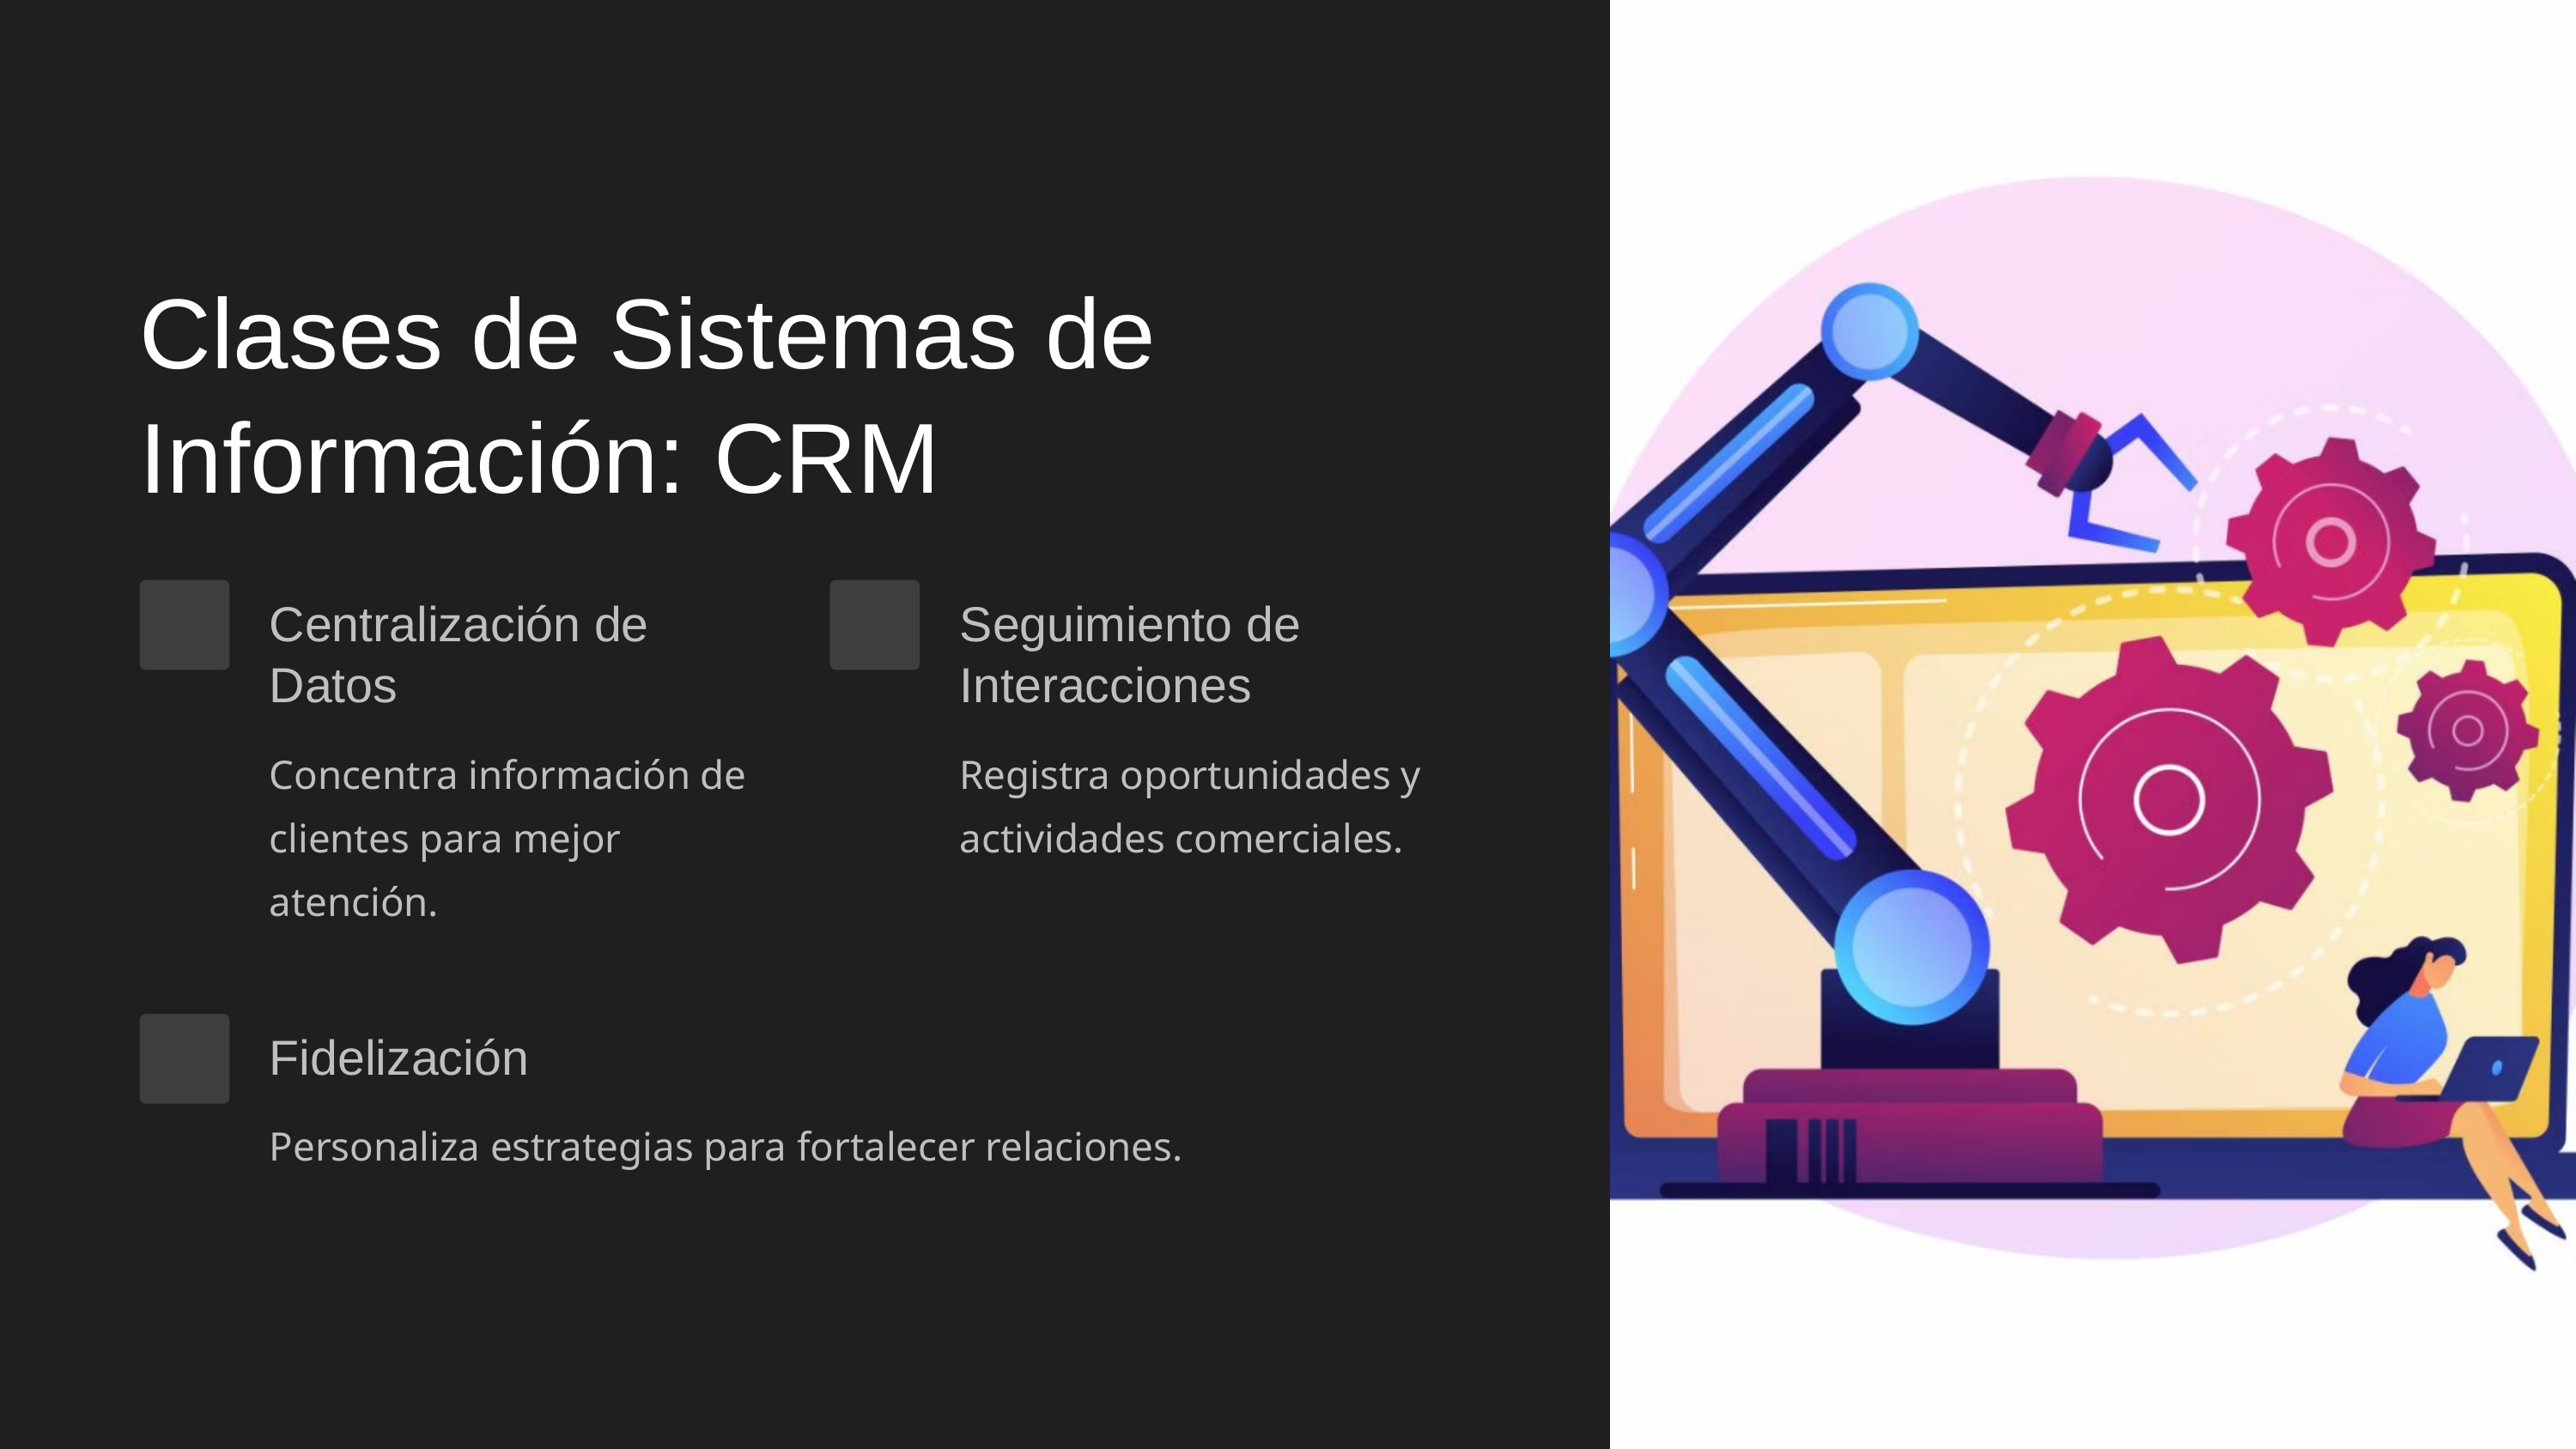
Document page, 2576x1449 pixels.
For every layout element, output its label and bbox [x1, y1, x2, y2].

text_box [139, 579, 230, 670]
text_box [269, 593, 781, 719]
text_box [269, 1027, 769, 1090]
text_box [139, 270, 1471, 521]
text_box [269, 742, 781, 935]
text_box [959, 593, 1471, 719]
text_box [139, 1013, 230, 1105]
text_box [959, 742, 1471, 870]
text_box [269, 1113, 1471, 1179]
text_box [829, 579, 920, 670]
text_box [0, 0, 2576, 1449]
